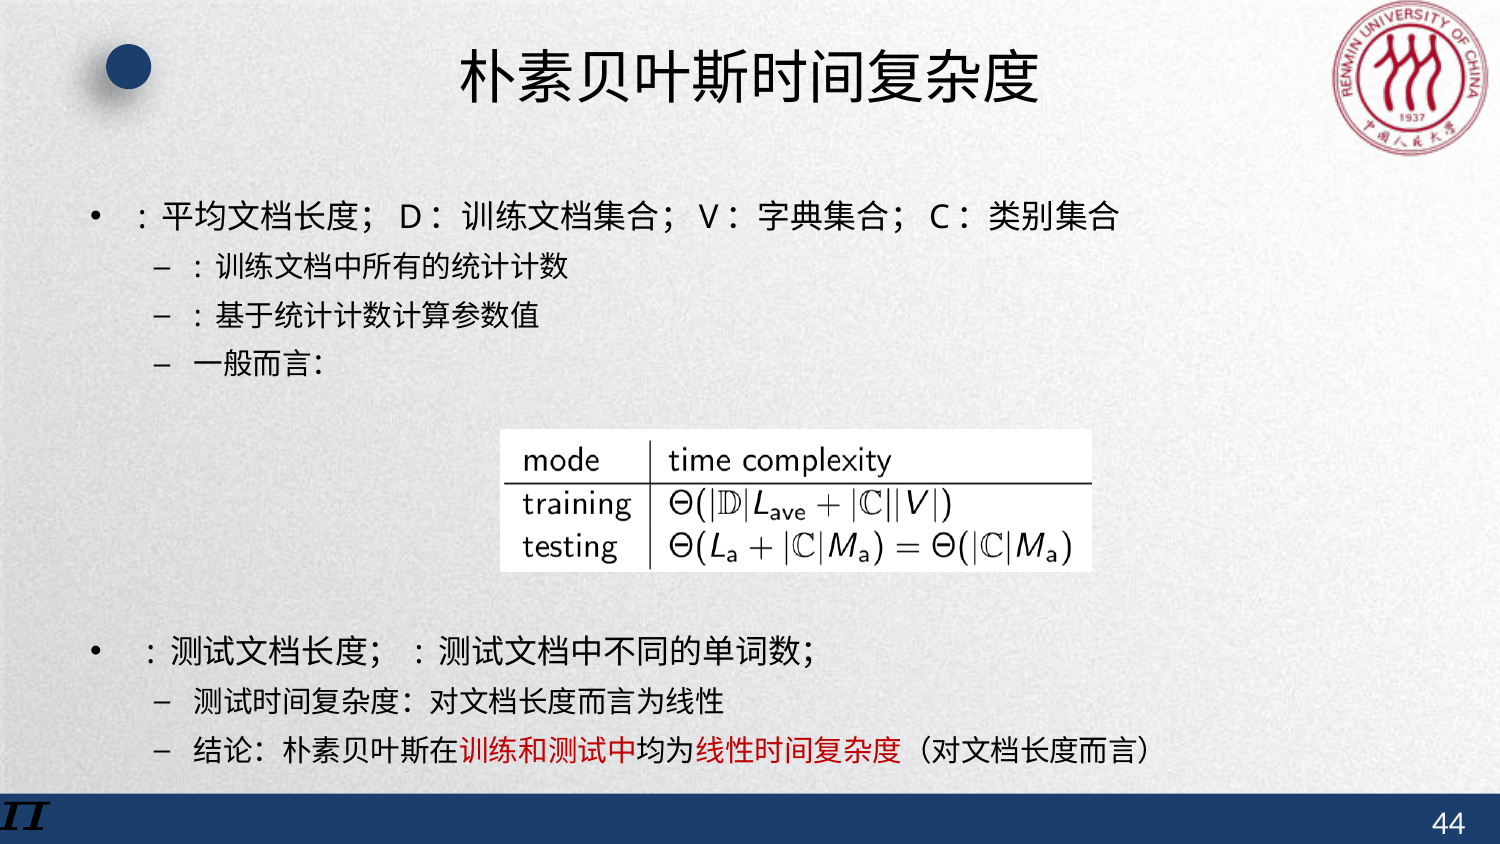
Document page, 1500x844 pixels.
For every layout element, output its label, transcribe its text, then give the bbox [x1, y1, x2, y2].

title 朴素贝叶斯时间复杂度 [75, 33, 1425, 116]
picture [0, 0, 1500, 793]
